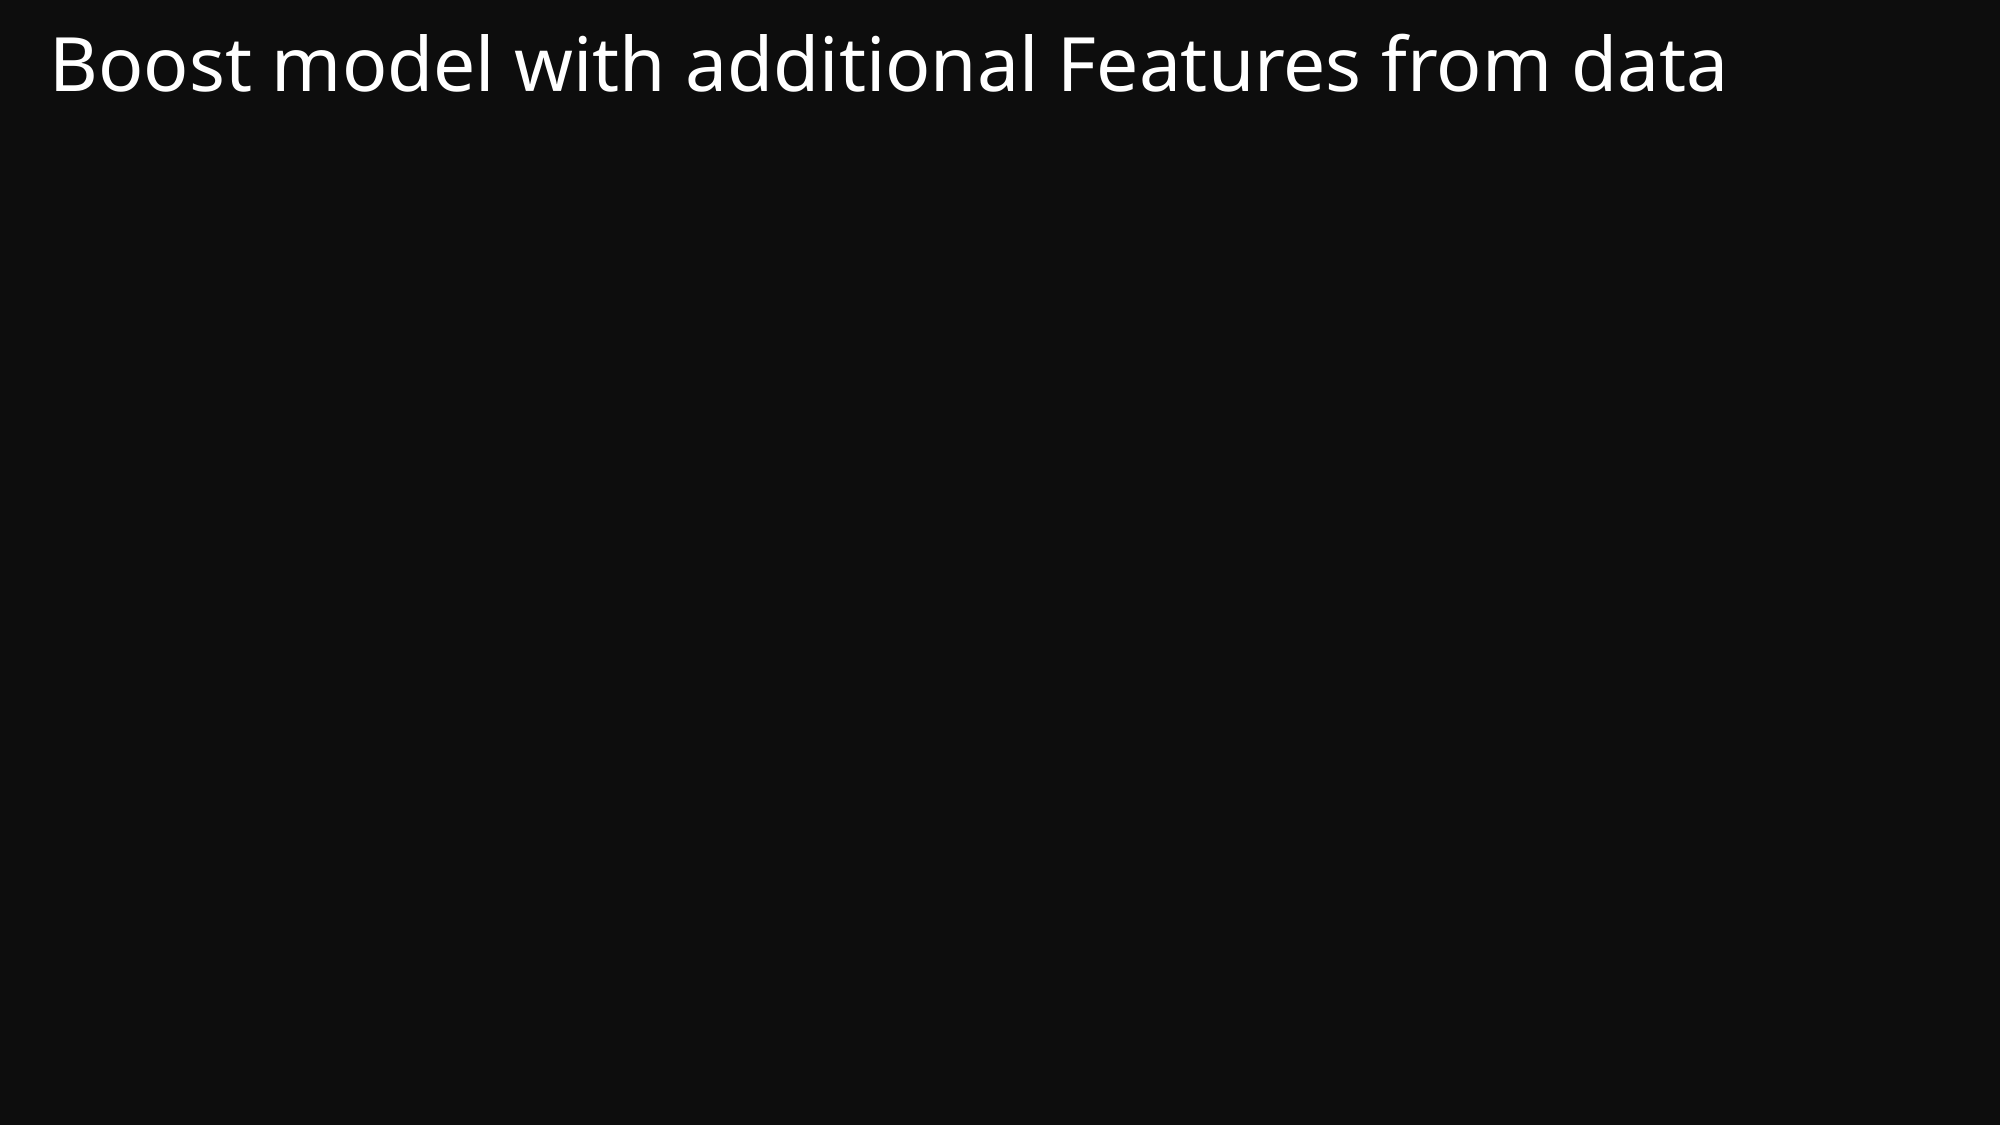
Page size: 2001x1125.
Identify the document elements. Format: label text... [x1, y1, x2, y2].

title Boost model with additional Features from data [34, 22, 1760, 113]
